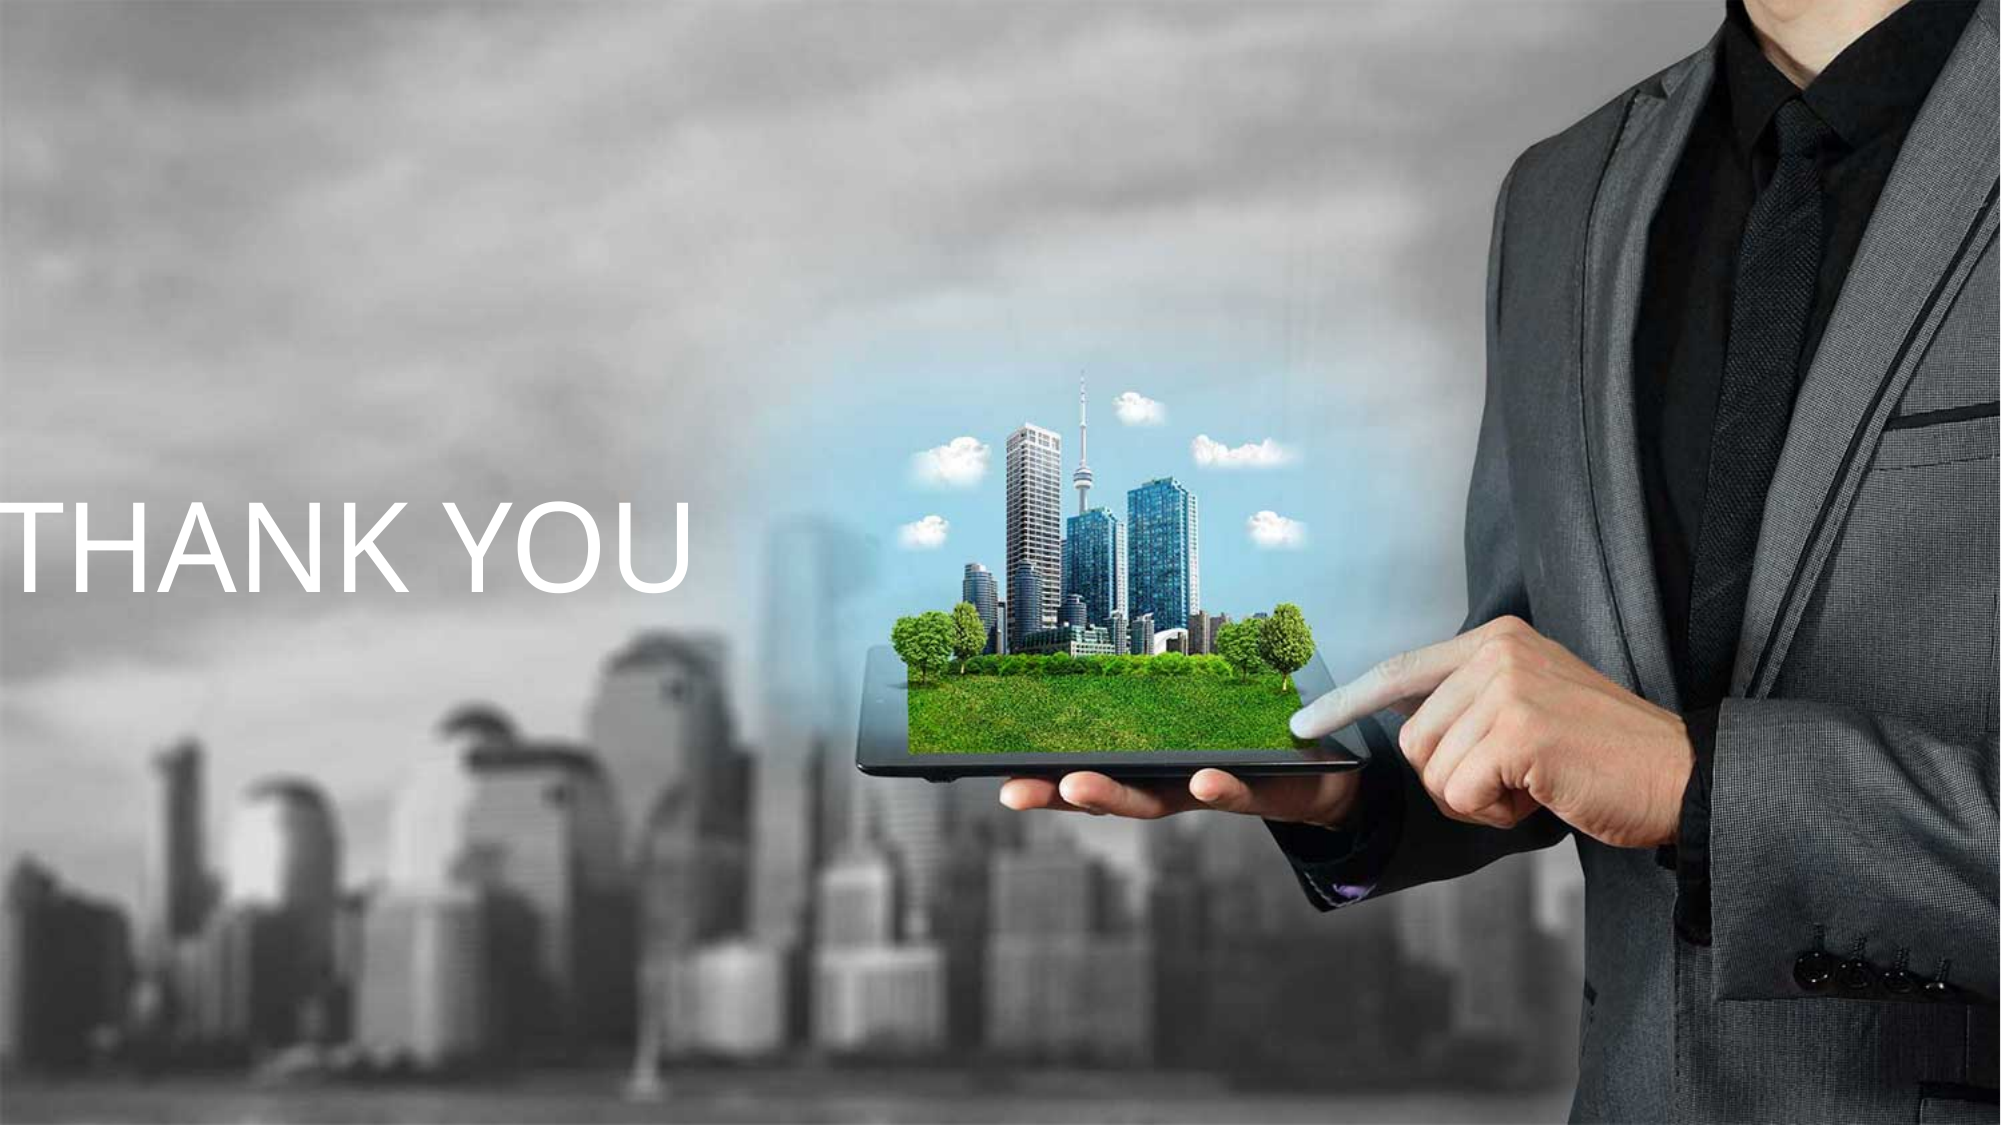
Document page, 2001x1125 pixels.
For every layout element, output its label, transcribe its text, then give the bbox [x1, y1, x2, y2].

text_box THANK YOU [0, 460, 715, 626]
picture [0, 0, 2001, 1125]
